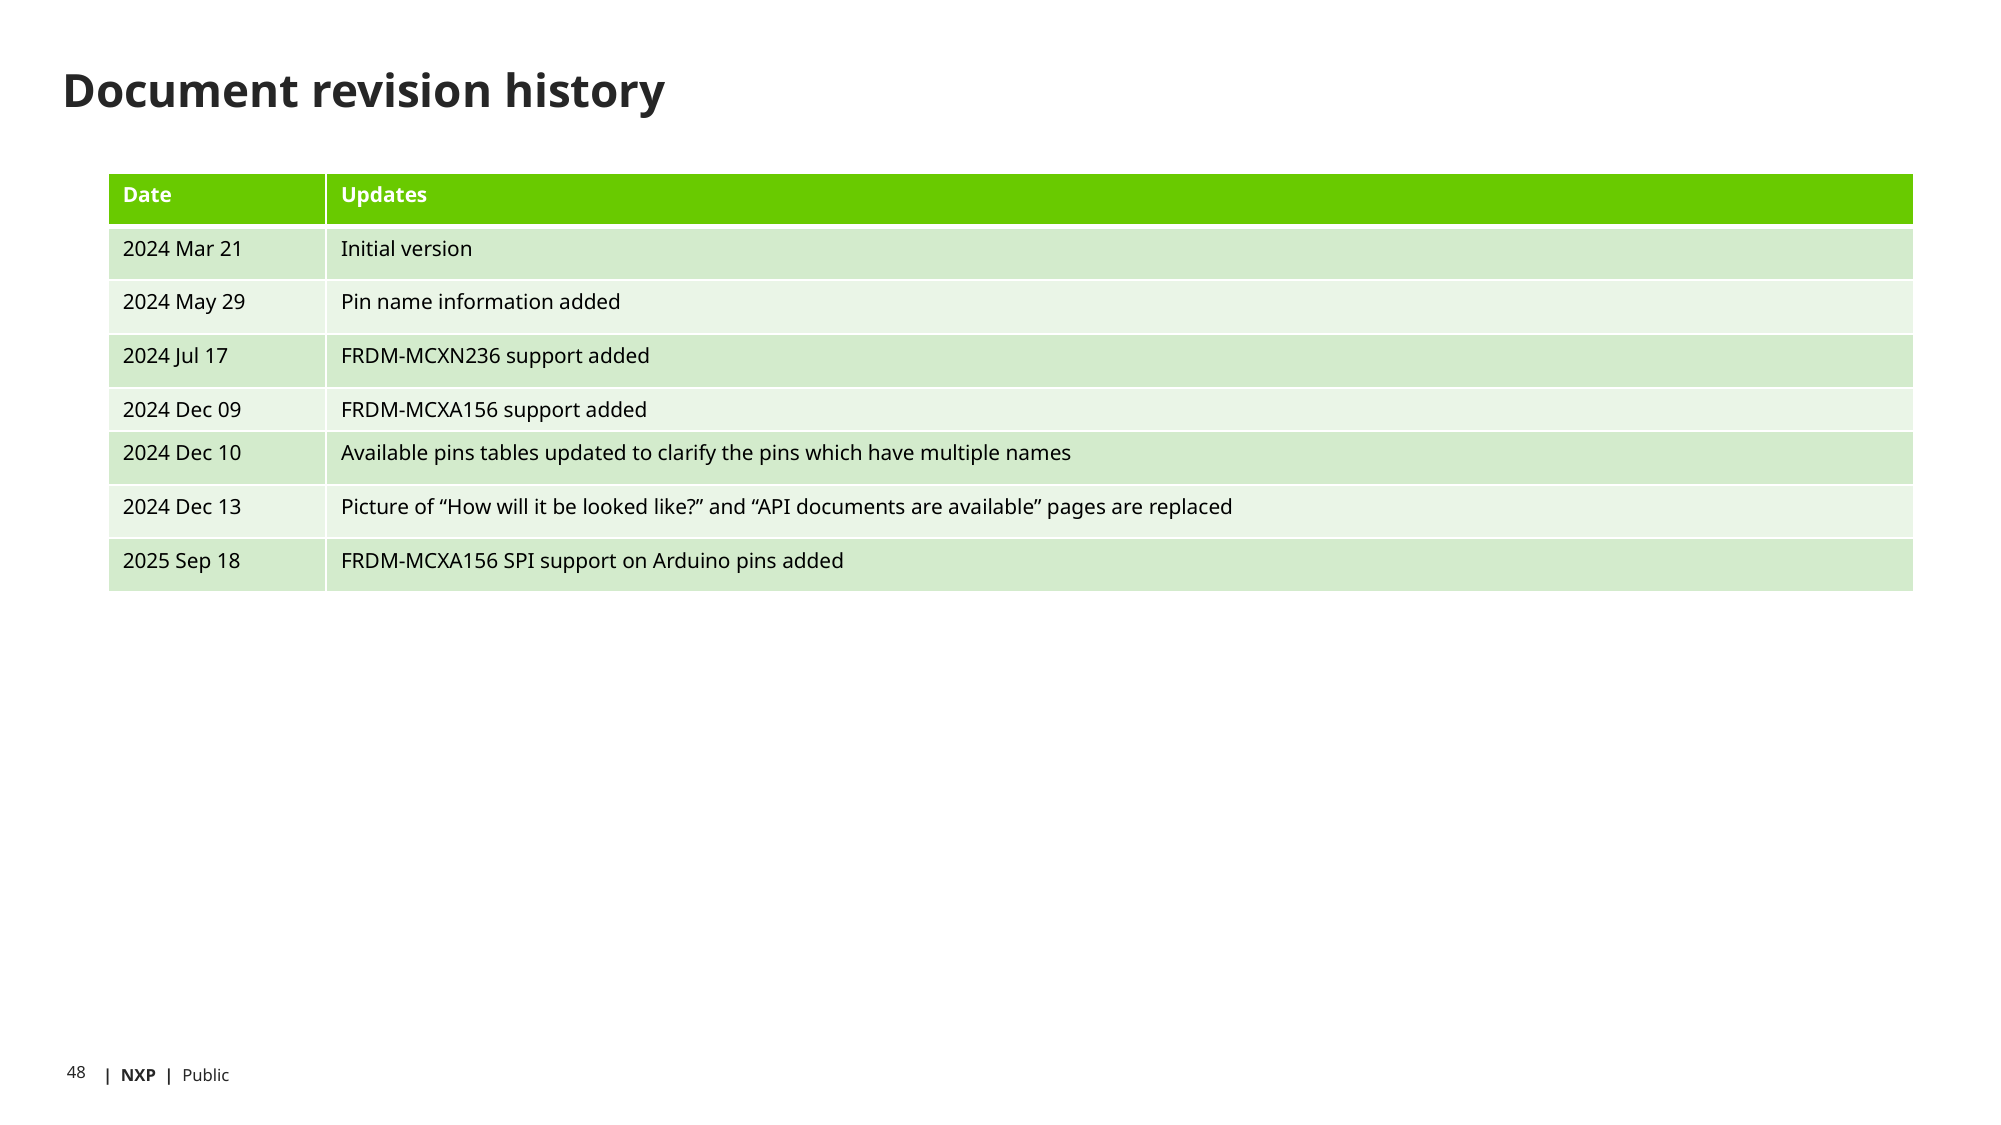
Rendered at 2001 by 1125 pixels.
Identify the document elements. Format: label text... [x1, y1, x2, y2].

table_cell 2024 Mar 21 [109, 229, 325, 279]
table_cell 2024 Dec 09 [109, 389, 325, 430]
table_cell Available pins tables updated to clarify the pins which have multiple names [327, 432, 1913, 484]
table_cell 2024 Dec 10 [109, 432, 325, 484]
table_cell 2024 Jul 17 [109, 335, 325, 387]
table_header Updates [327, 174, 1913, 224]
table_cell 2024 May 29 [109, 281, 325, 333]
table_header Date [109, 174, 325, 224]
title Document revision history [62, 61, 1938, 173]
table_cell FRDM-MCXN236 support added [327, 335, 1913, 387]
table_cell Initial version [327, 229, 1913, 279]
table_cell 2025 Sep 18 [109, 539, 325, 591]
table_cell FRDM-MCXA156 support added [327, 389, 1913, 430]
table_cell 2024 Dec 13 [109, 486, 325, 537]
table_cell Picture of “How will it be looked like?” and “API documents are available” pages are replaced [327, 486, 1913, 537]
table_cell Pin name information added [327, 281, 1913, 333]
table_cell FRDM-MCXA156 SPI support on Arduino pins added [327, 539, 1913, 591]
